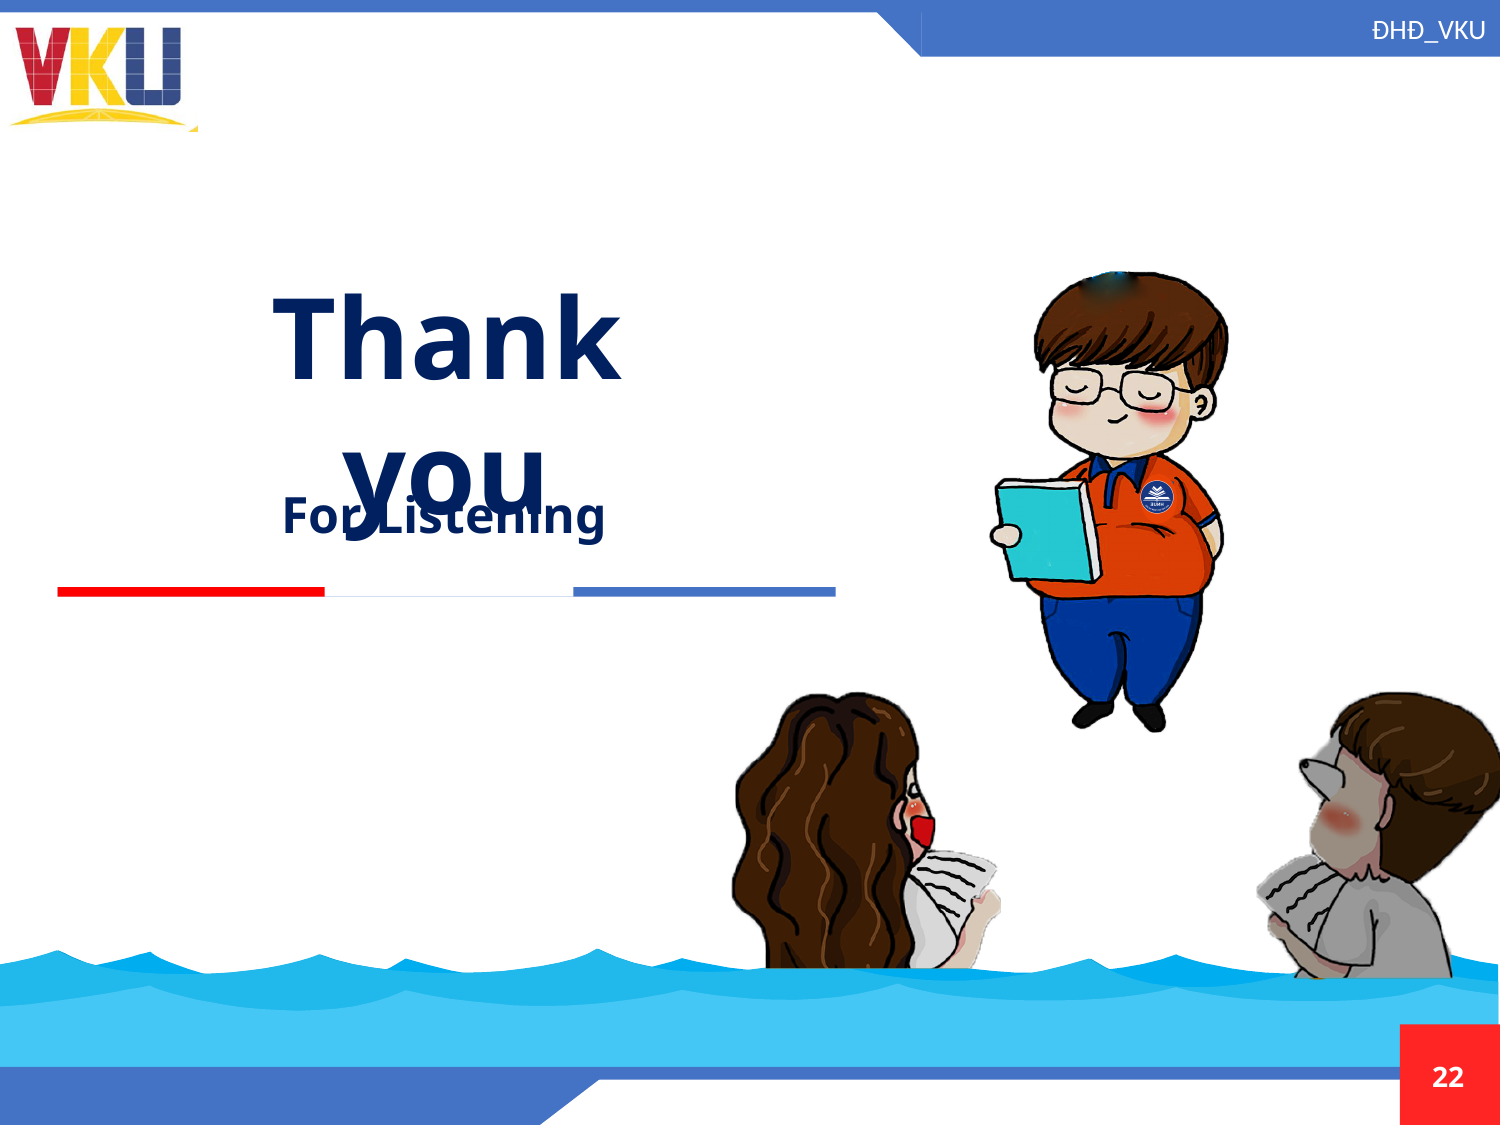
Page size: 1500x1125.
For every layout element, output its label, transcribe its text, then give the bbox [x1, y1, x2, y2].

picture [731, 271, 1229, 970]
text_box [1143, 483, 1179, 525]
picture [1256, 691, 1500, 980]
picture [0, 13, 198, 132]
text_box [1145, 472, 1172, 480]
text_box For Listening [27, 476, 862, 551]
